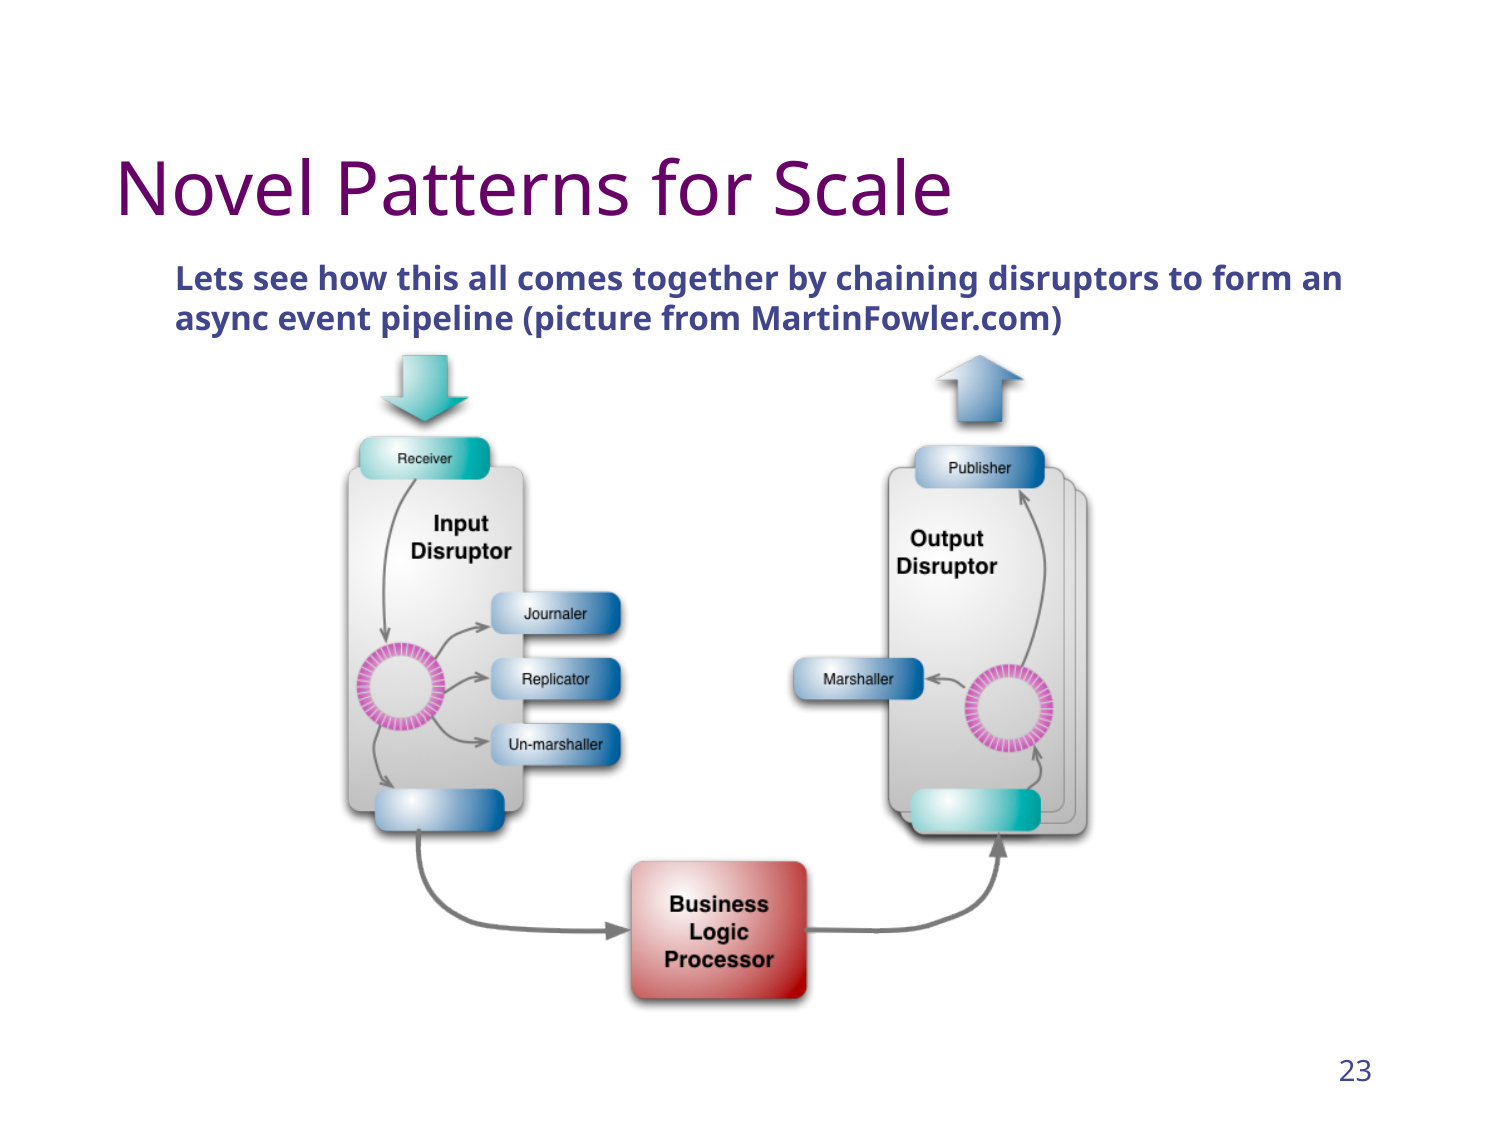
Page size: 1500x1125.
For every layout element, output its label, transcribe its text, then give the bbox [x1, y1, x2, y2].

title Novel Patterns for Scale [99, 50, 1375, 238]
picture [337, 349, 1101, 1015]
text_box Lets see how this all comes together by chaining disruptors to form an async event pipeline (picture from MartinFowler.com) [159, 249, 1361, 385]
slide_number 23 [1074, 1025, 1388, 1100]
